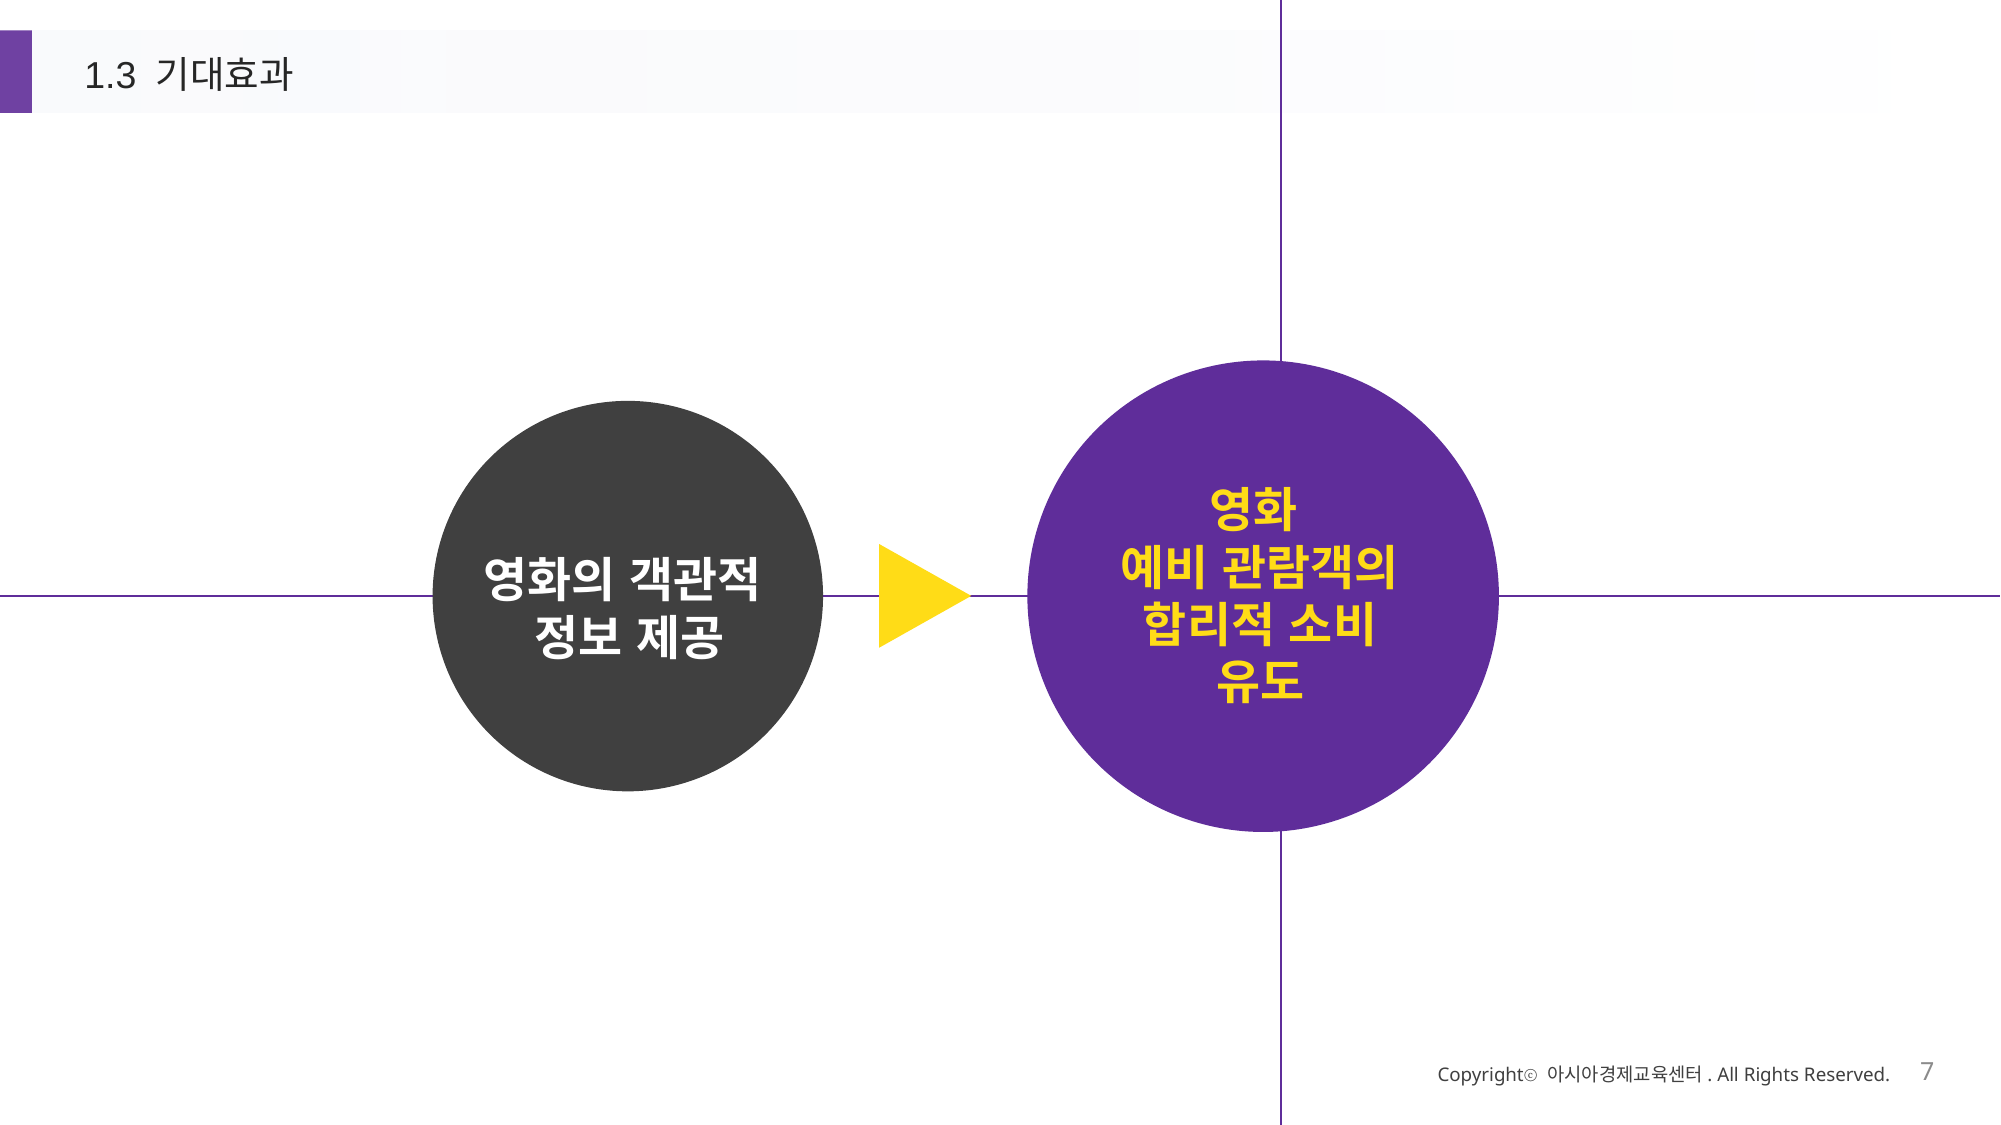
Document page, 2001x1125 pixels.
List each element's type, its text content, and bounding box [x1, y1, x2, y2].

text_box 영화의 객관적 정보 제공 [468, 596, 791, 673]
text_box 영화 예비 관람객의 합리적 소비 유도 [1105, 596, 1280, 717]
text_box [1281, 360, 1500, 595]
text_box 영화 예비 관람객의 합리적 소비 유도 [1281, 596, 1415, 717]
text_box [1026, 359, 1280, 595]
text_box 영화의 객관적 정보 제공 [468, 542, 791, 595]
text_box [878, 596, 974, 650]
text_box [431, 596, 825, 793]
text_box 영화 예비 관람객의 합리적 소비 유도 [1105, 472, 1280, 595]
text_box [1026, 596, 1280, 834]
text_box [878, 542, 972, 595]
text_box 영화 예비 관람객의 합리적 소비 유도 [1281, 472, 1415, 595]
text_box [431, 399, 825, 595]
text_box [1281, 596, 1500, 833]
text_box Copyrightⓒ 아시아경제교육센터. All Rights Reserved. [1422, 1055, 1905, 1093]
text_box 1.3 기대효과 [69, 48, 524, 108]
